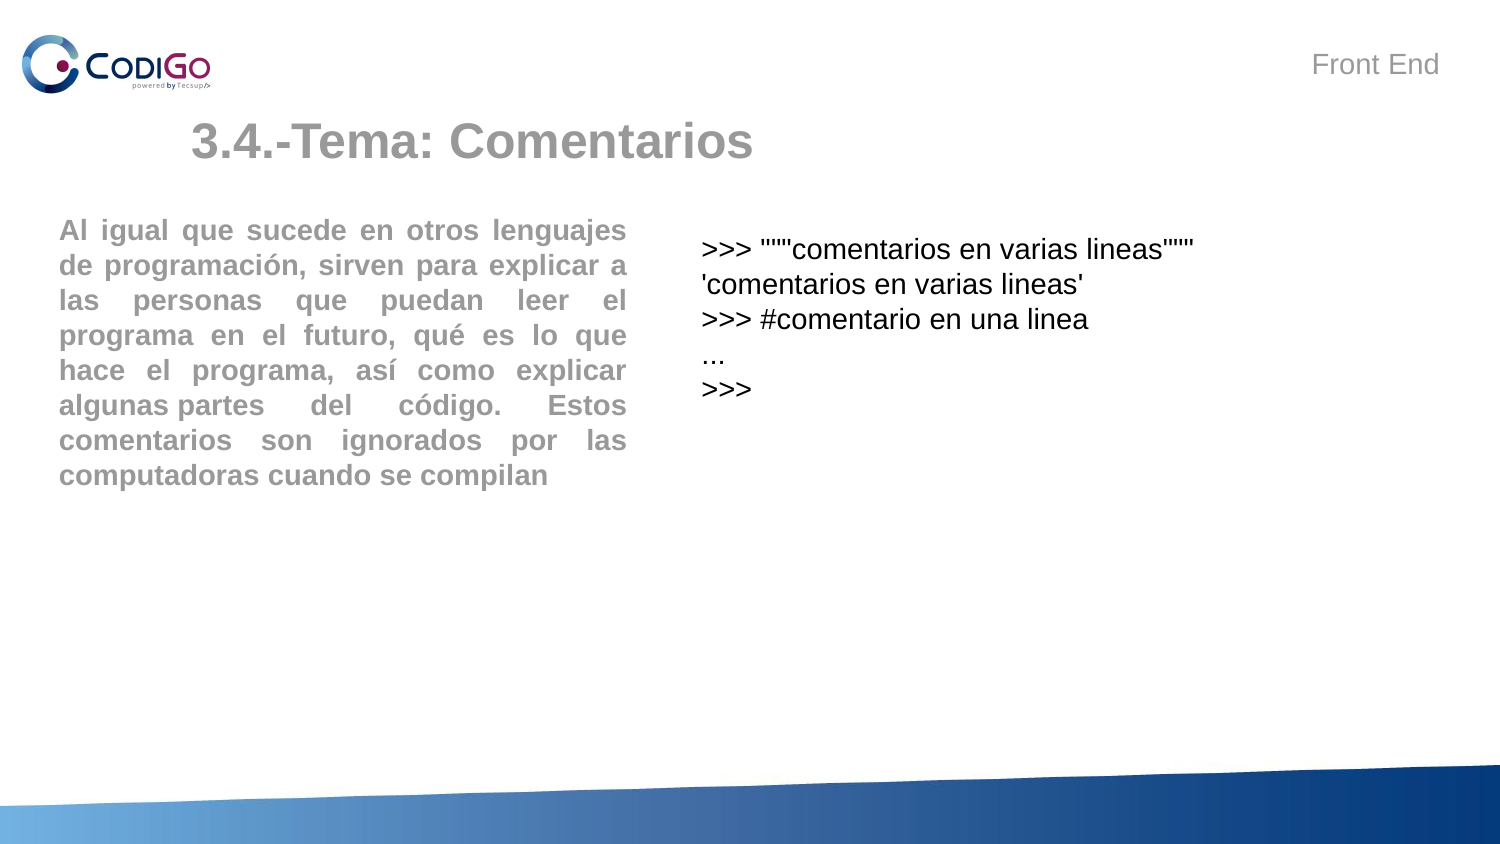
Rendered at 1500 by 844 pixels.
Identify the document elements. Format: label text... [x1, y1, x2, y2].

text_box 3.4.-Tema: Comentarios [153, 106, 1401, 170]
text_box Al igual que sucede en otros lenguajes de programación, sirven para explicar a las personas que puedan leer el programa en el futuro, qué es lo que hace el programa, así como explicar algunas partes del código. Estos comentarios son ignorados por las computadoras cuando se compilan [44, 203, 643, 499]
picture [0, 0, 1500, 844]
text_box >>> """comentarios en varias lineas""" 'comentarios en varias lineas' >>> #comentario en una linea ... >>> [686, 223, 1401, 413]
